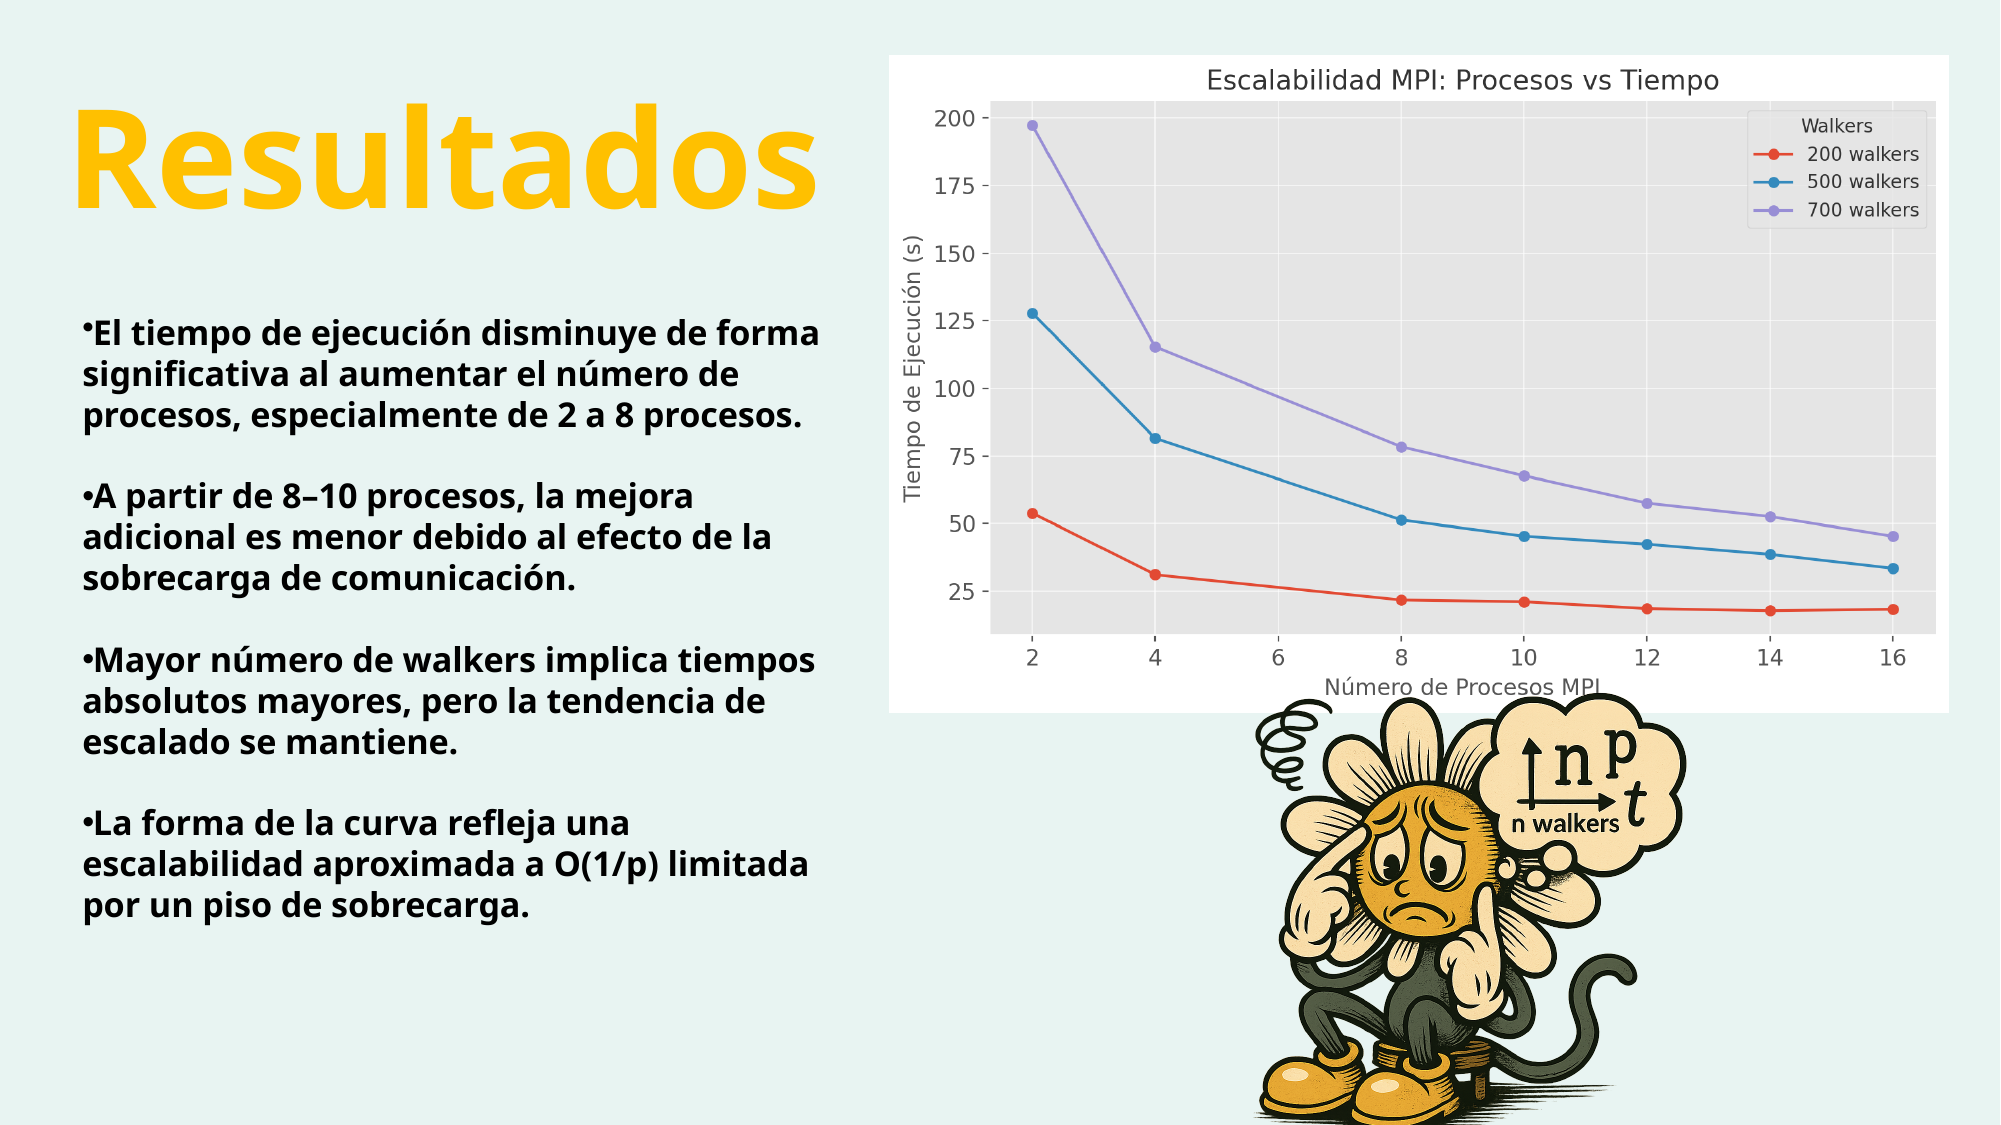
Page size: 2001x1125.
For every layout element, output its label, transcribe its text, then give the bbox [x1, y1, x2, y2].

text_box El tiempo de ejecución disminuye de forma significativa al aumentar el número de procesos, especialmente de 2 a 8 procesos. A partir de 8–10 procesos, la mejora adicional es menor debido al efecto de la sobrecarga de comunicación. Mayor número de walkers implica tiempos absolutos mayores, pero la tendencia de escalado se mantiene. La forma de la curva refleja una escalabilidad aproximada a O(1/p) limitada por un piso de sobrecarga. [67, 303, 849, 962]
picture [888, 54, 1950, 1125]
text_box Resultados [50, 55, 888, 273]
